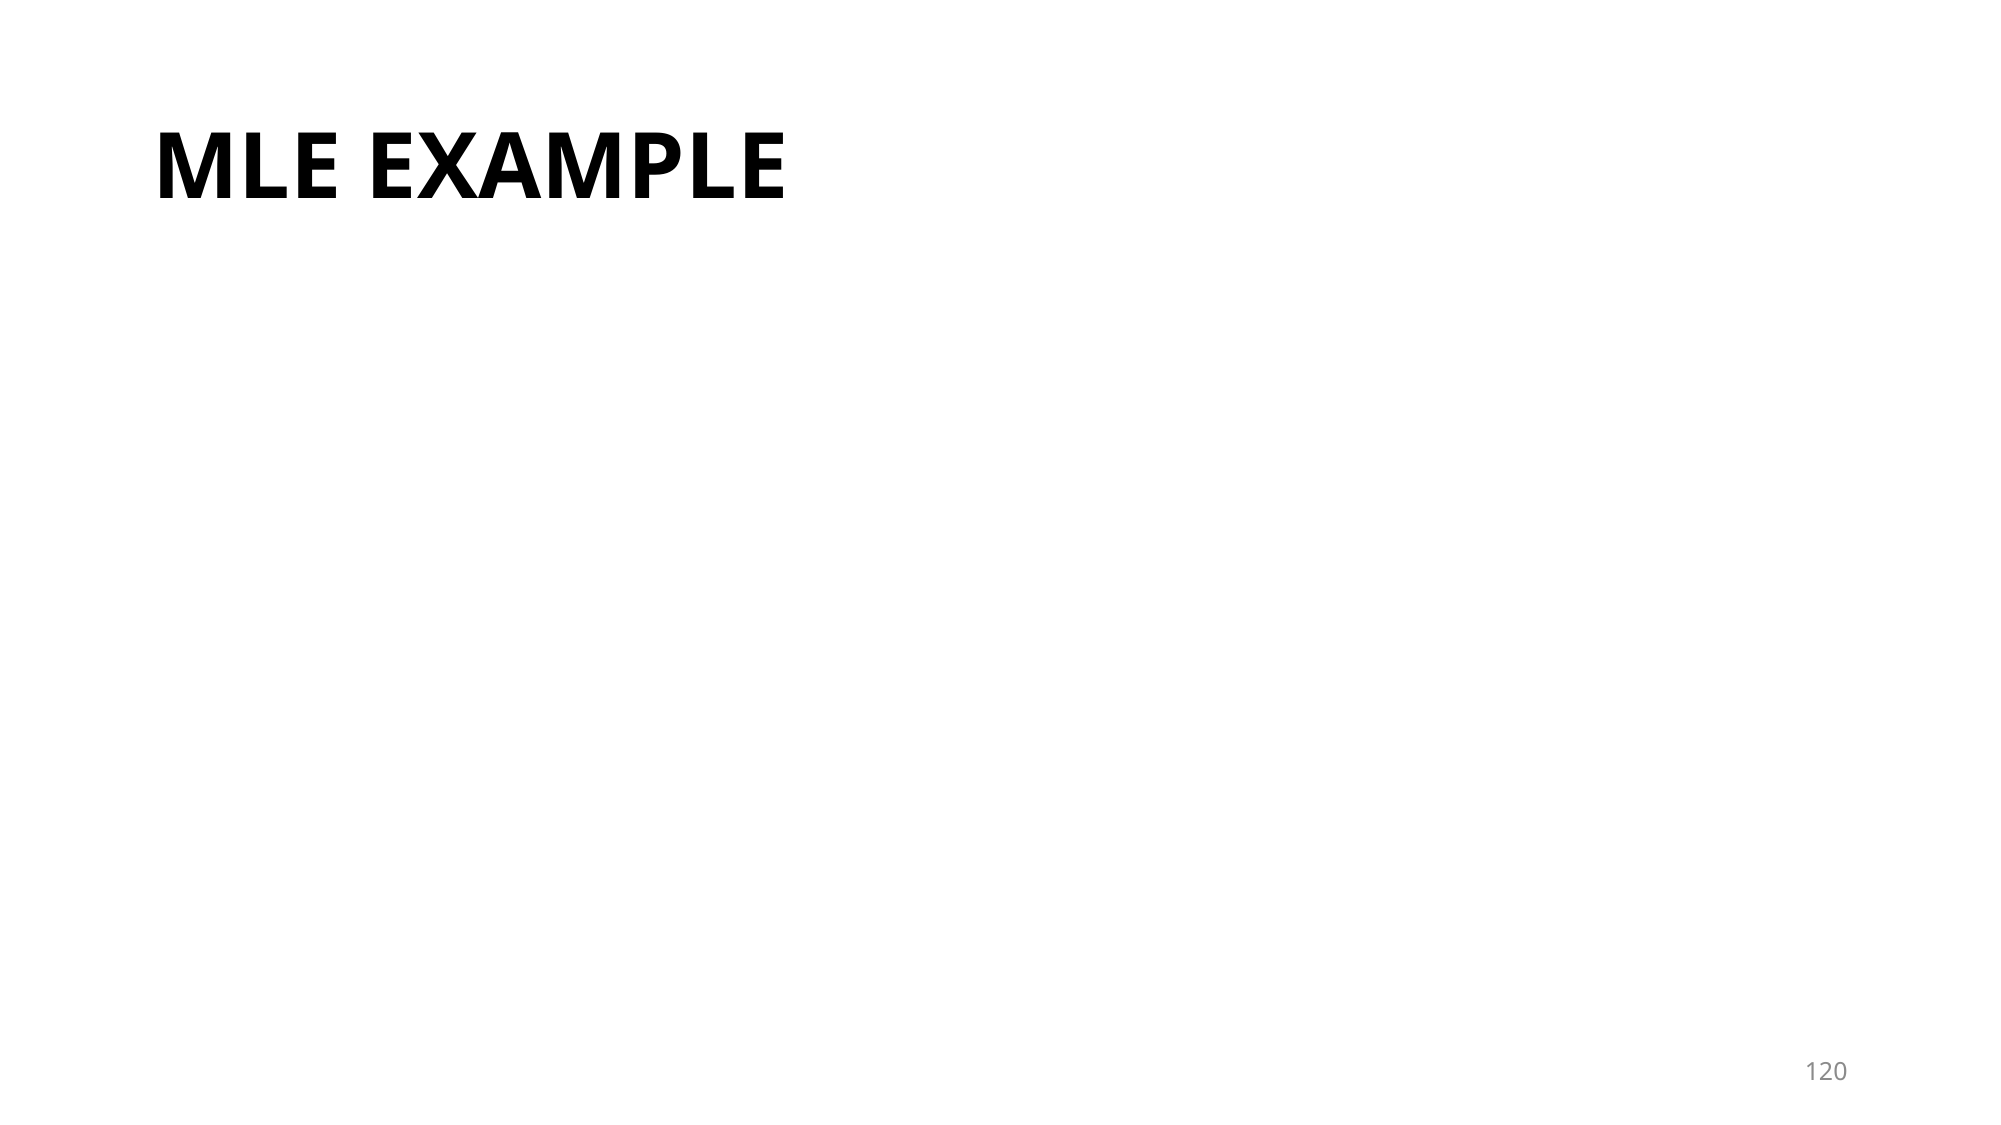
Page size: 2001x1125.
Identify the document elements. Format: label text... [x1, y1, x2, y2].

slide_number 120 [1412, 1042, 1863, 1103]
title MLE EXAMPLE [137, 59, 1863, 278]
